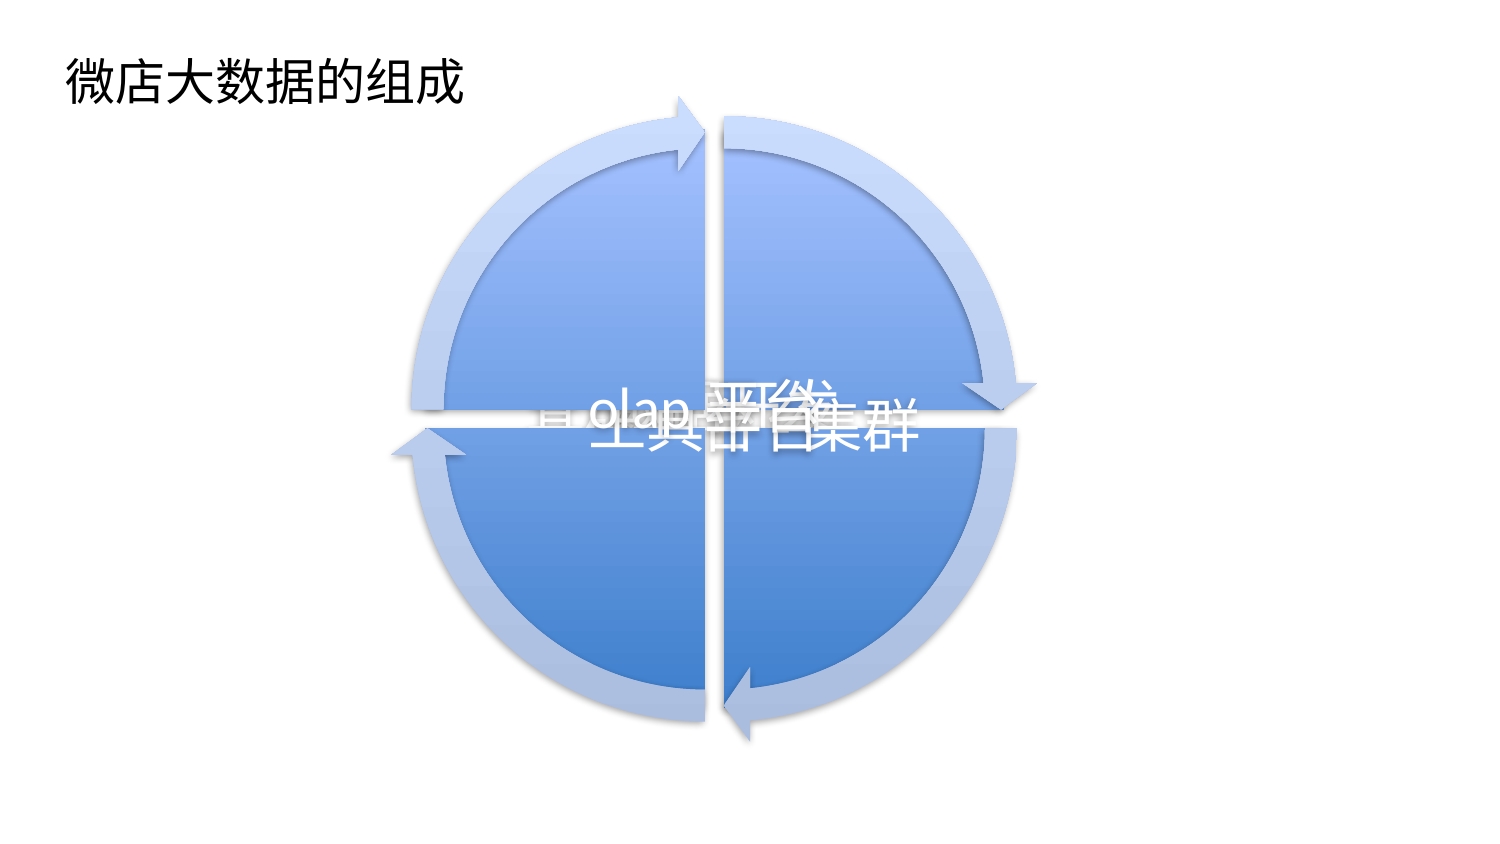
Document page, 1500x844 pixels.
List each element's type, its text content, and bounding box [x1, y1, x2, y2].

text_box 微店大数据的组成 [50, 42, 481, 118]
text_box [216, 88, 1218, 756]
